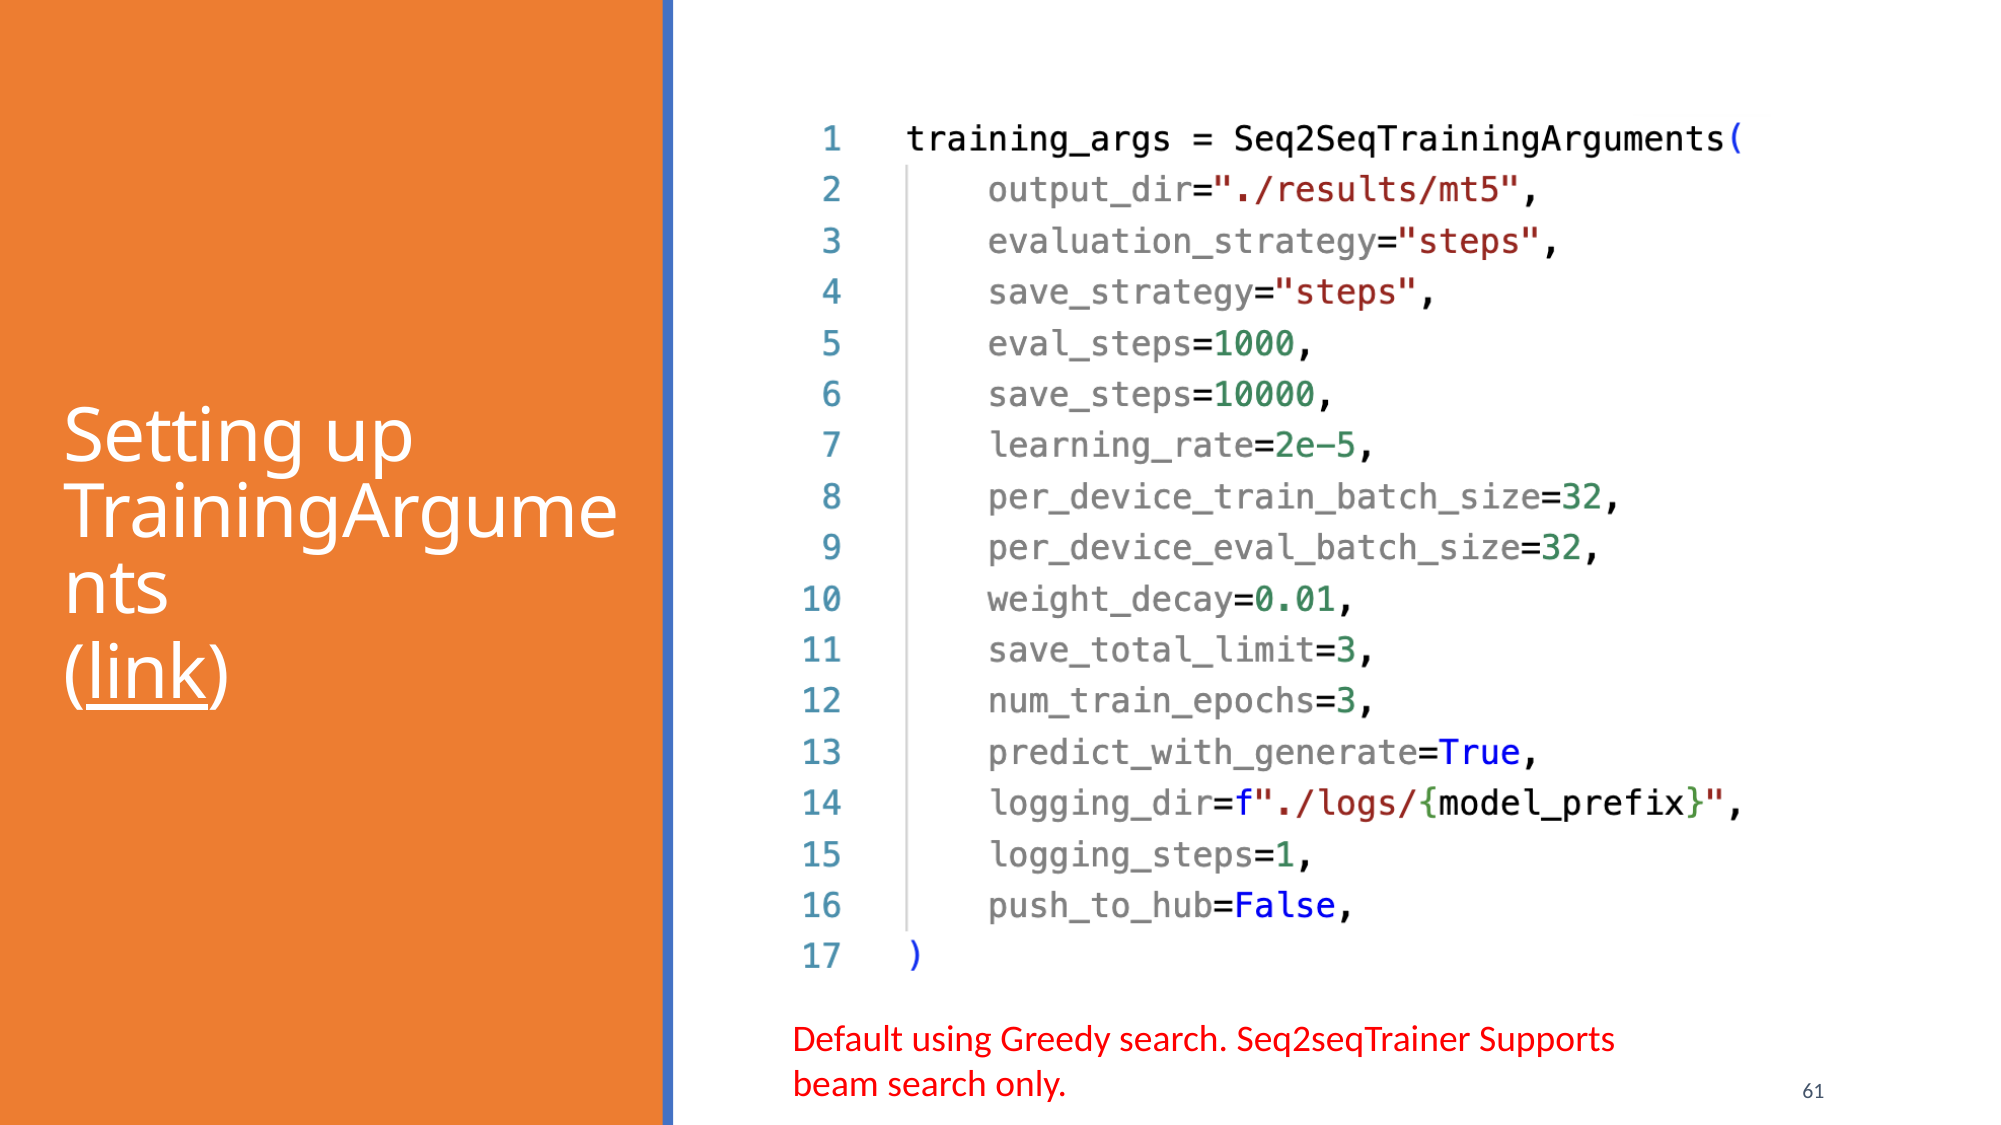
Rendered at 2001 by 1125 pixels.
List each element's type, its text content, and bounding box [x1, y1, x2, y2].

text_box Default using Greedy search. Seq2seqTrainer Supports beam search only. [777, 1006, 1692, 1112]
title Setting up TrainingArguments (link) [48, 254, 644, 724]
slide_number 61 [1624, 1059, 1840, 1120]
picture [798, 113, 1771, 977]
